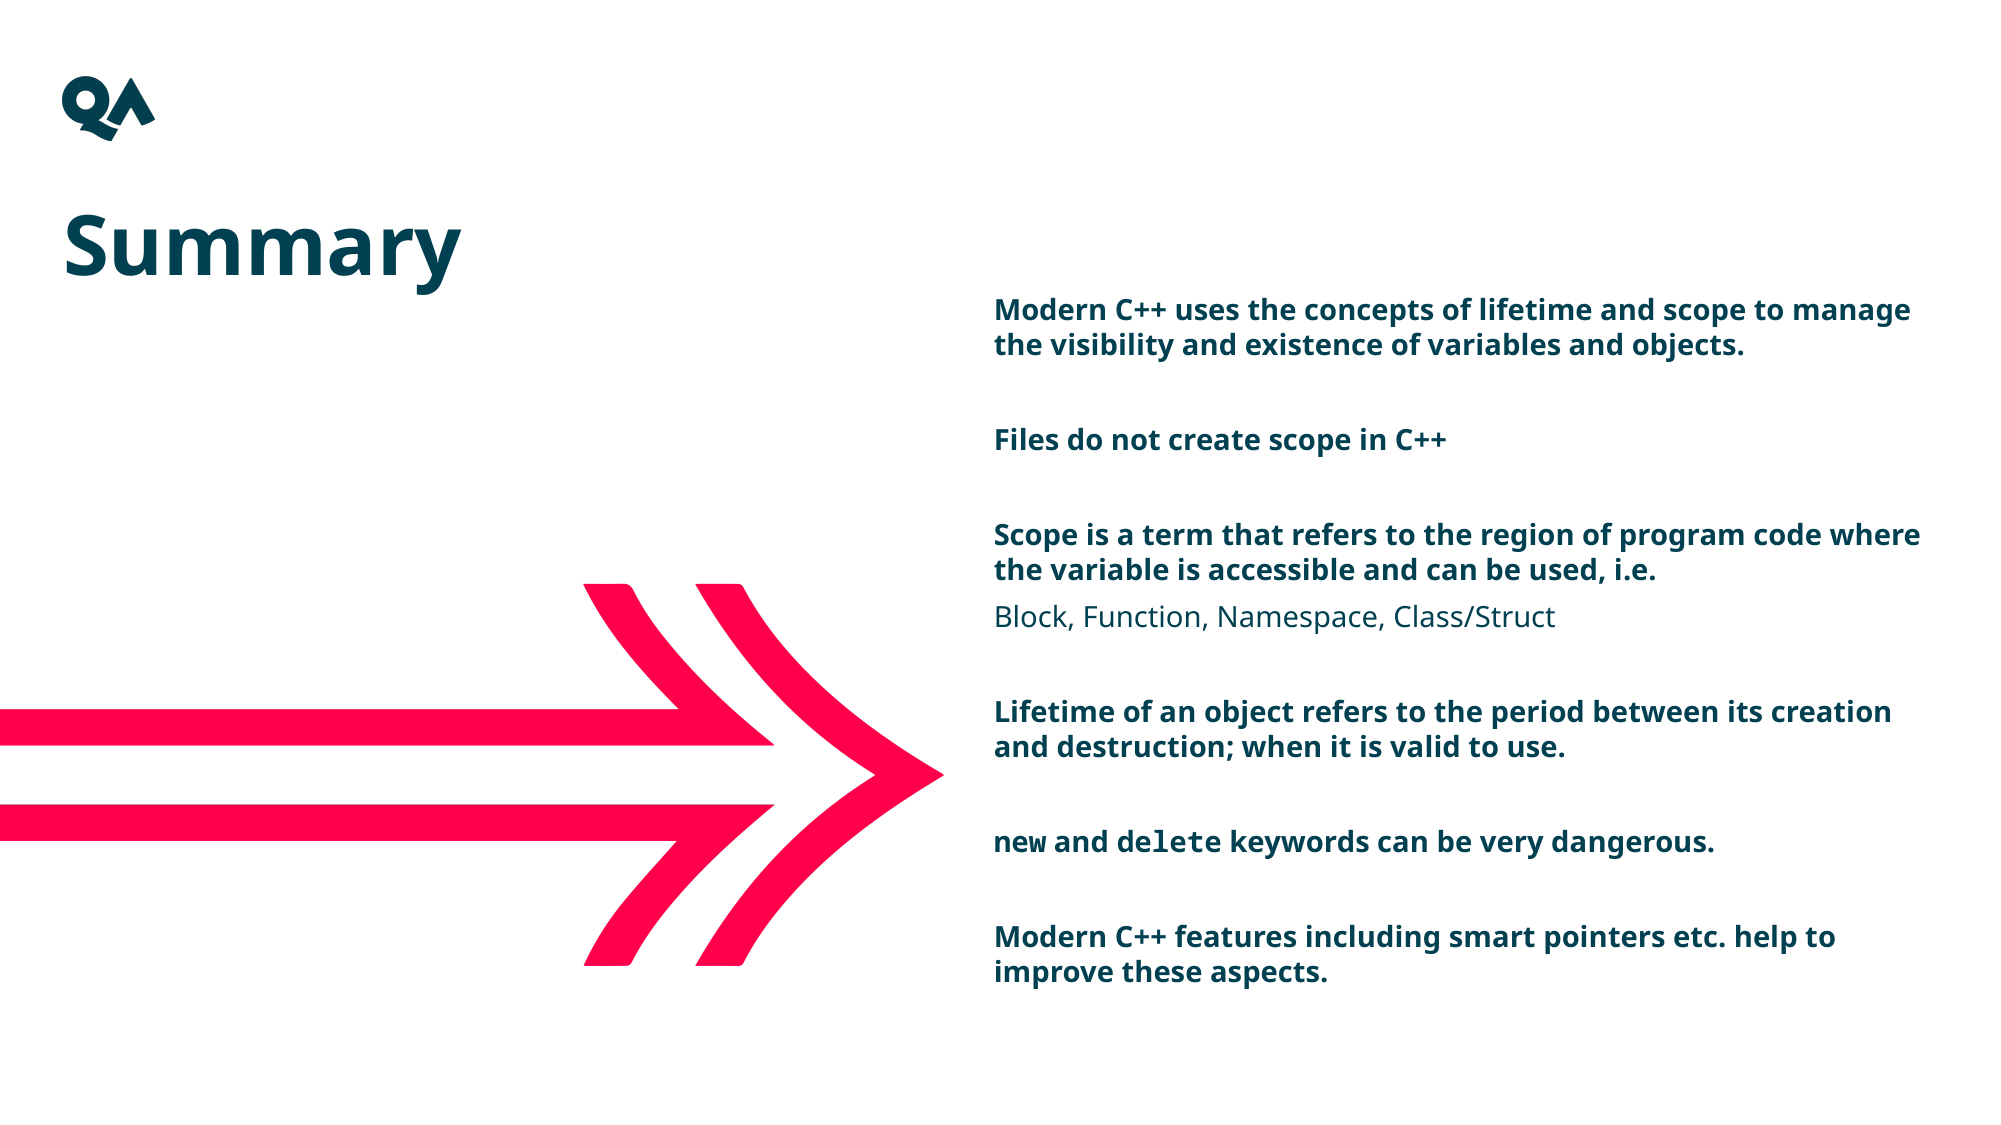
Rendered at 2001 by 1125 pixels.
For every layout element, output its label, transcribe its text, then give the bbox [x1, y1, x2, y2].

list Summary [63, 203, 670, 526]
picture [0, 563, 950, 987]
picture [44, 61, 173, 153]
list Modern C++ uses the concepts of lifetime and scope to manage the visibility and existence of variables and objects. Files do not create scope in C++ Scope is a term that refers to the region of program code where the variable is accessible and can be used, i.e. Block, Function, Namespace, Class/Struct Lifetime of an object refers to the period between its creation and destruction; when it is valid to use. new and delete keywords can be very dangerous. Modern C++ features including smart pointers etc. help to improve these aspects. [993, 291, 1937, 913]
